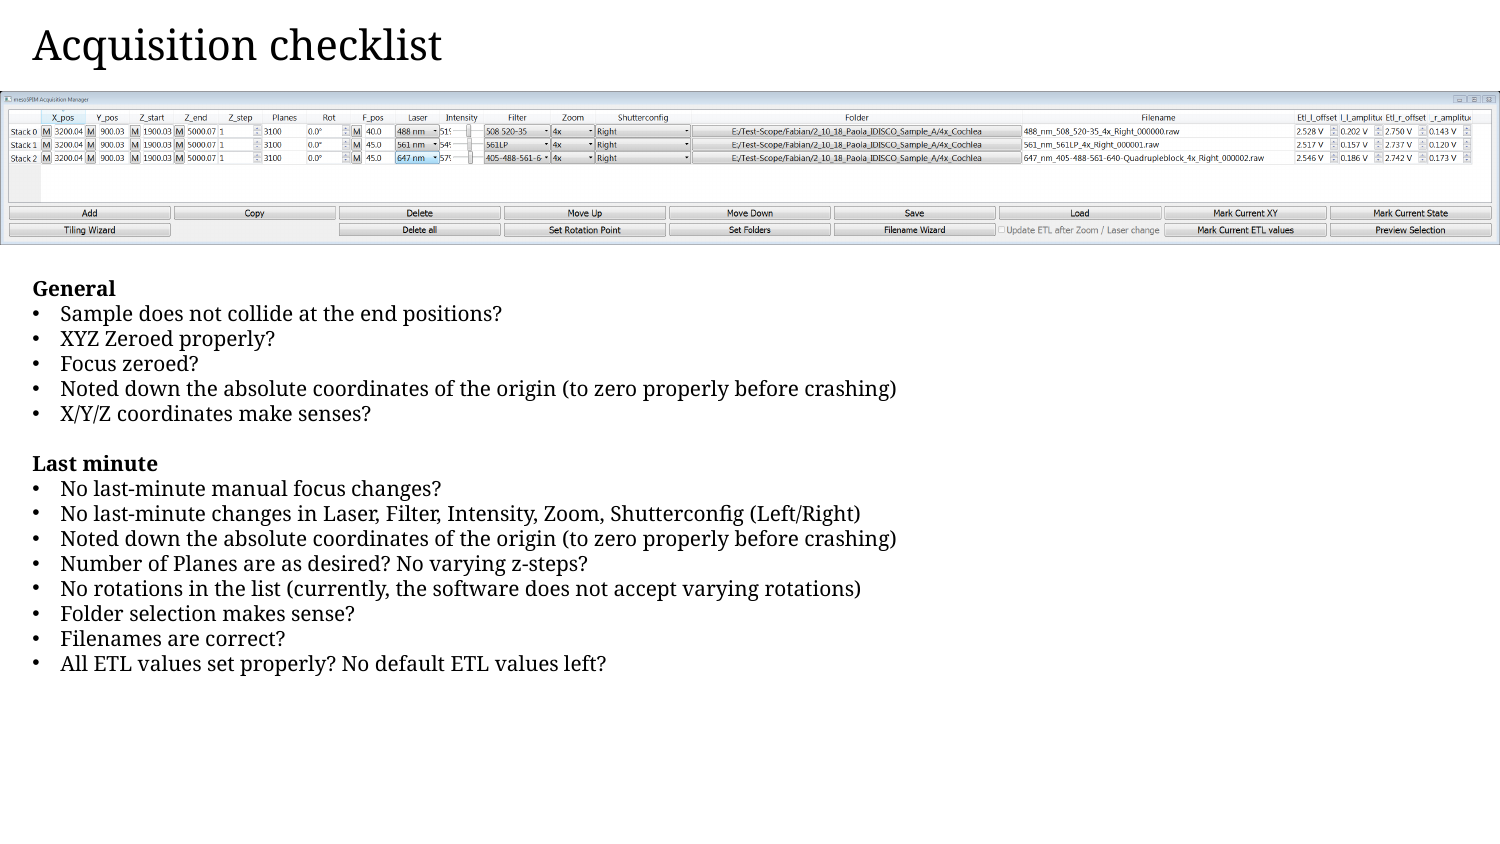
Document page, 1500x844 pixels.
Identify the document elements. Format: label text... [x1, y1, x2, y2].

picture [0, 90, 1500, 246]
text_box Acquisition checklist [17, 0, 1500, 90]
text_box General Sample does not collide at the end positions? XYZ Zeroed properly? Focus zeroed? Noted down the absolute coordinates of the origin (to zero properly before crashing) X/Y/Z coordinates make senses? Last minute No last-minute manual focus changes? No last-minute changes in Laser, Filter, Intensity, Zoom, Shutterconfig (Left/Right) Noted down the absolute coordinates of the origin (to zero properly before crashing) Number of Planes are as desired? No varying z-steps? No rotations in the list (currently, the software does not accept varying rotations) Folder selection makes sense? Filenames are correct? All ETL values set properly? No default ETL values left? [17, 268, 1093, 708]
